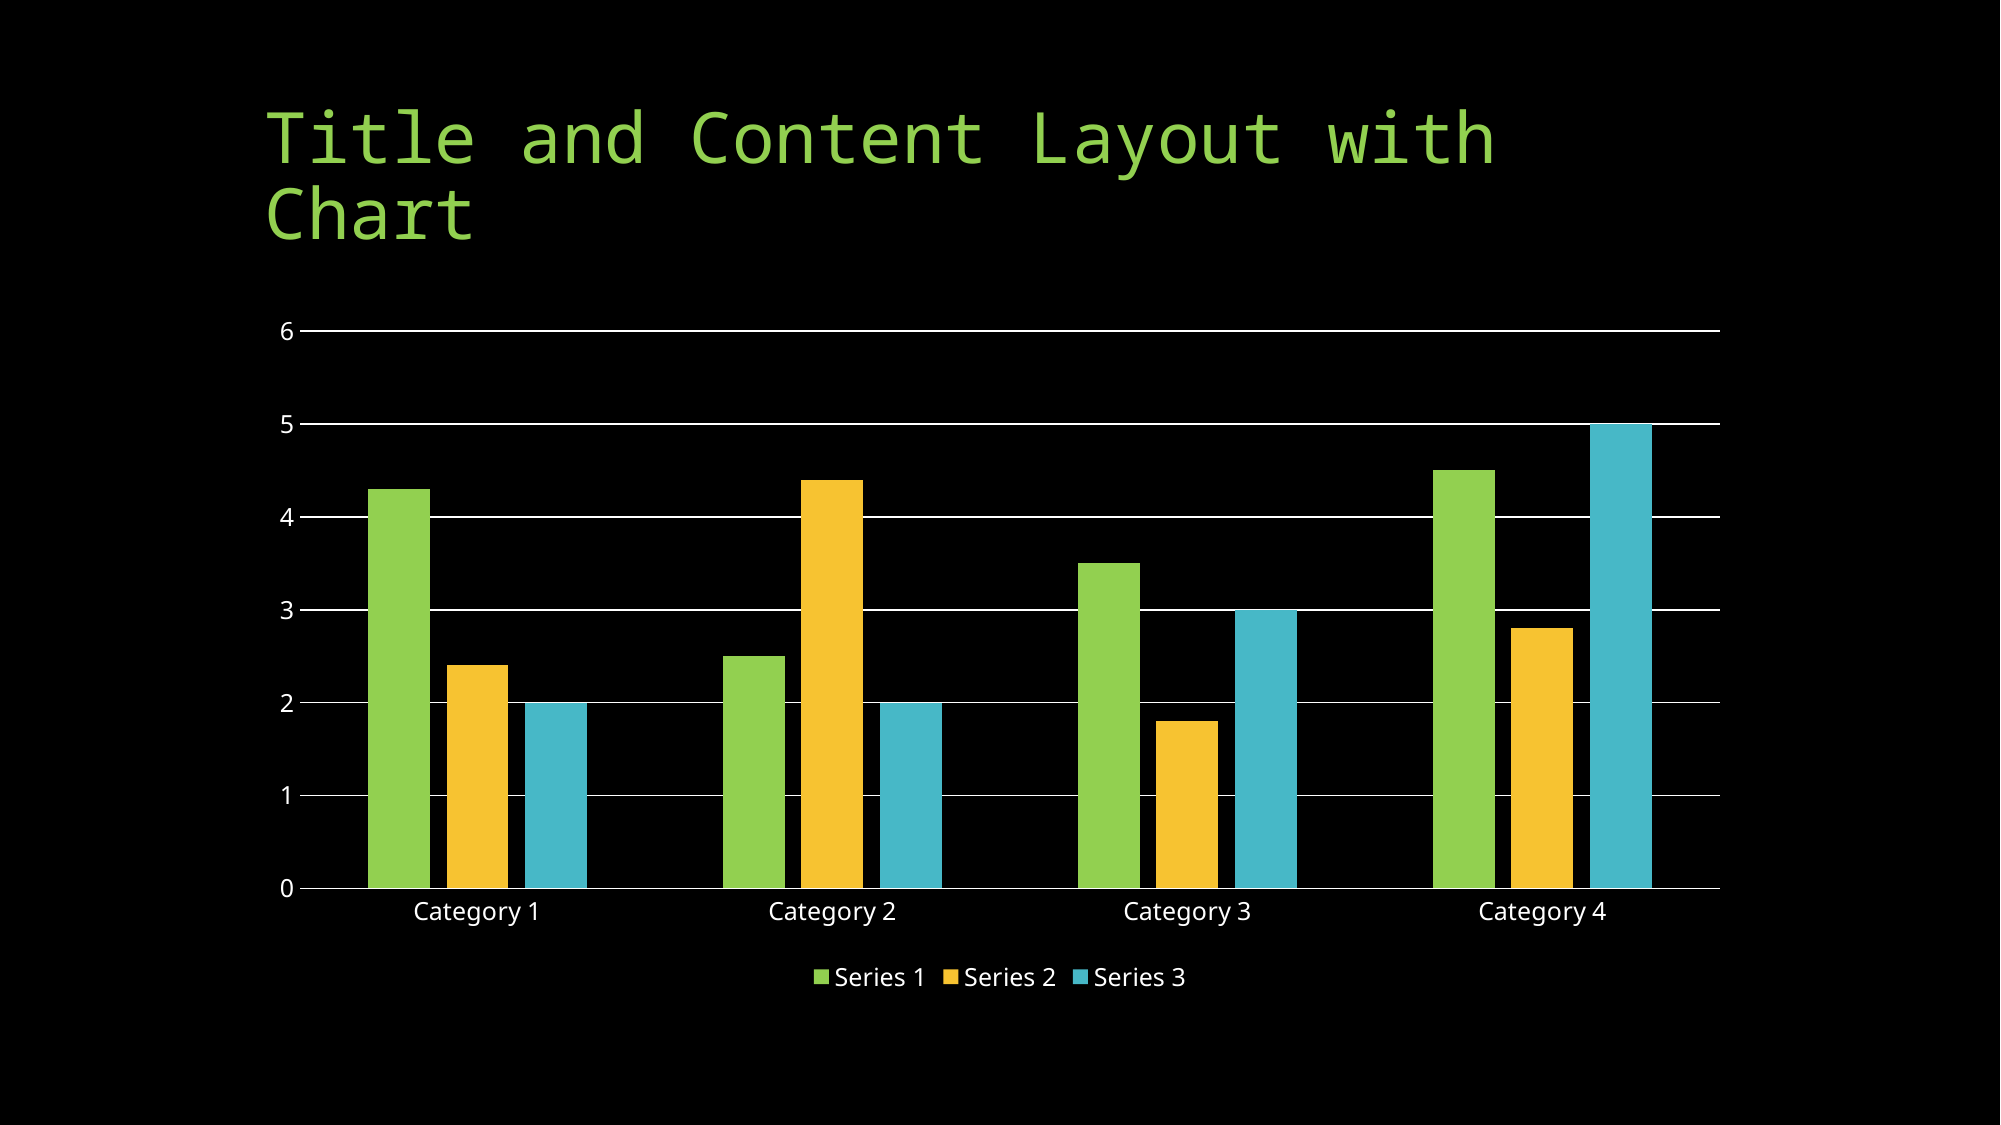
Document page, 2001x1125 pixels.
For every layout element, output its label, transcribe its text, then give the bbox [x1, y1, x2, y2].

title Title and Content Layout with Chart [249, 75, 1750, 263]
chart [249, 299, 1750, 1000]
